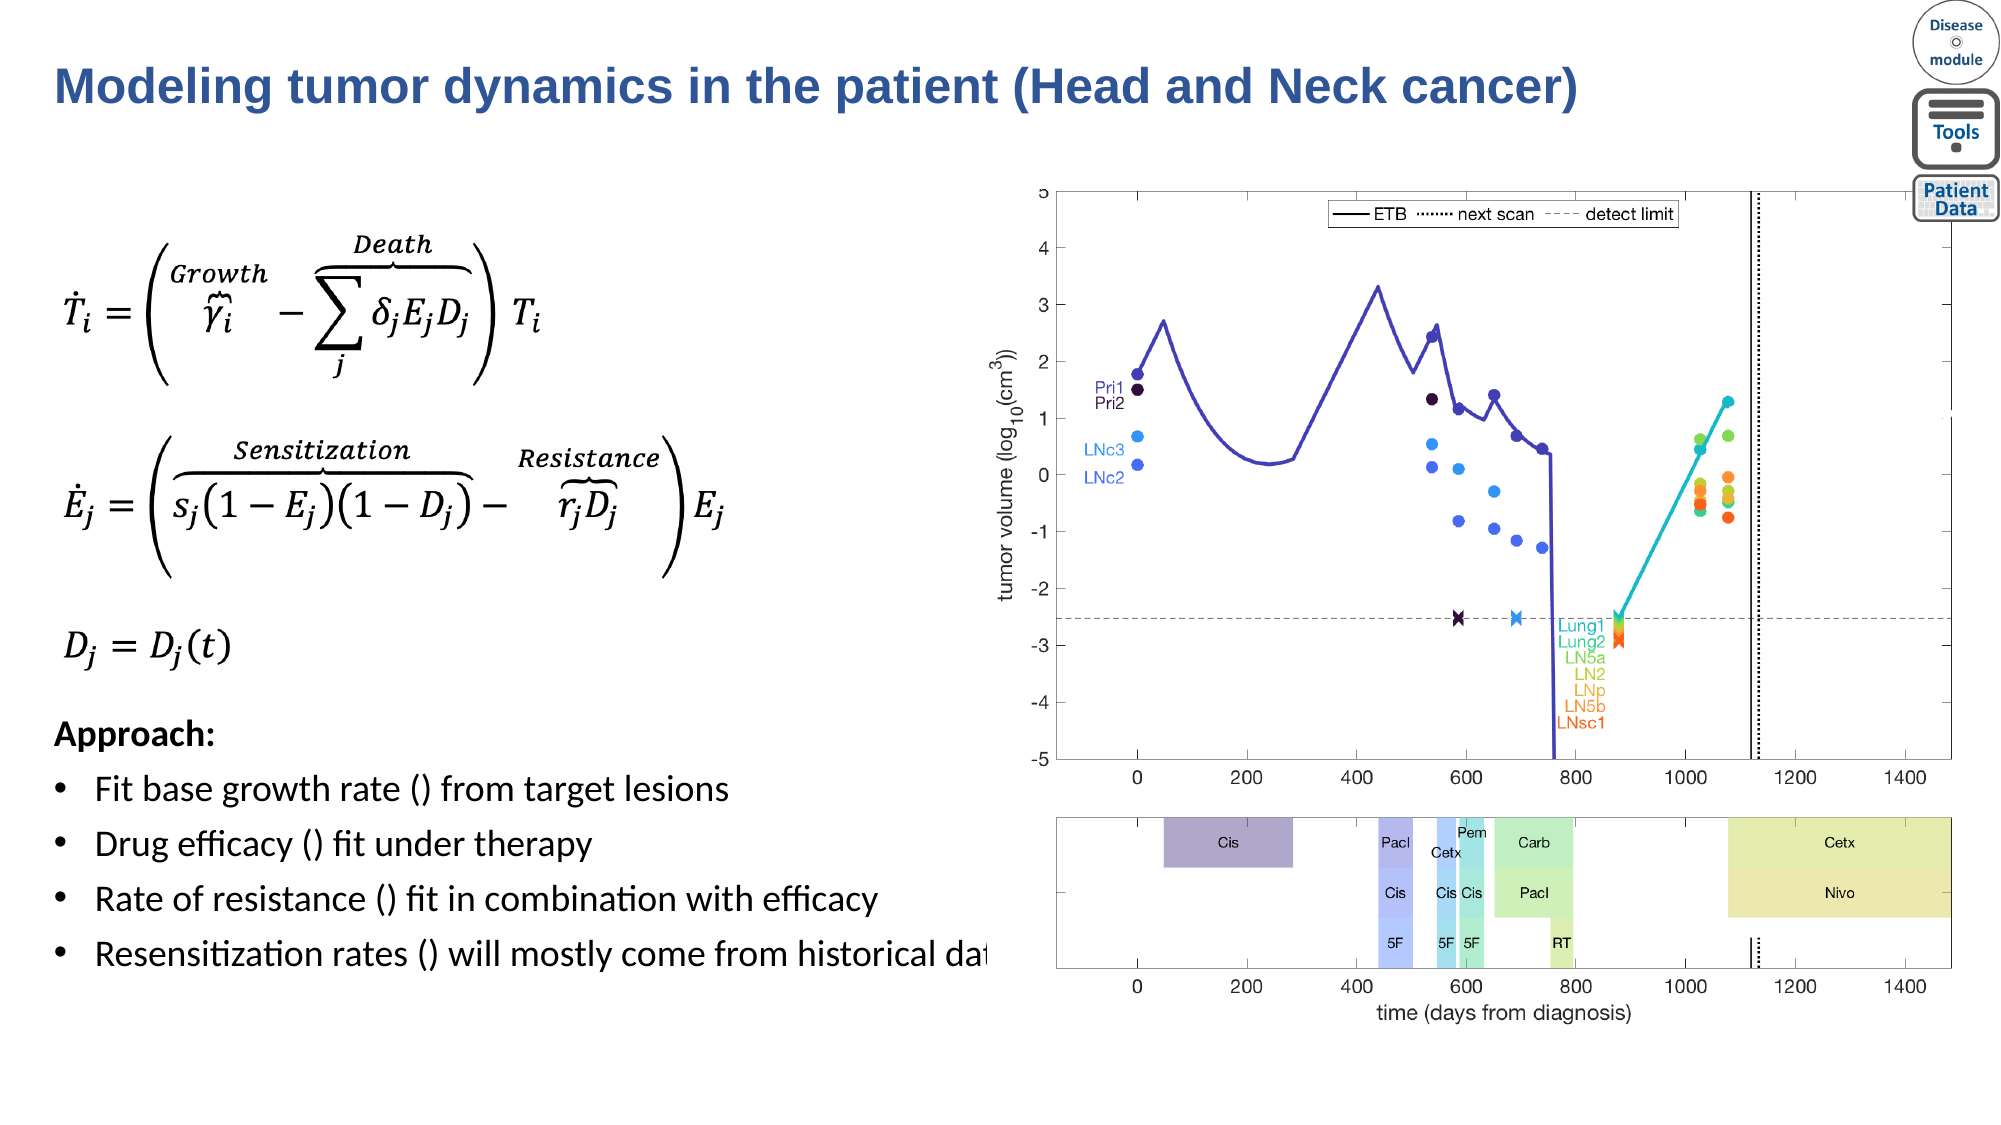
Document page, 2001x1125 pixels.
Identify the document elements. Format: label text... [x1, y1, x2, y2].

title Modeling tumor dynamics in the patient (Head and Neck cancer) [39, 9, 1961, 165]
picture [987, 174, 2000, 1032]
picture [1912, 88, 2000, 170]
picture [39, 212, 752, 707]
picture [1912, 0, 2000, 85]
